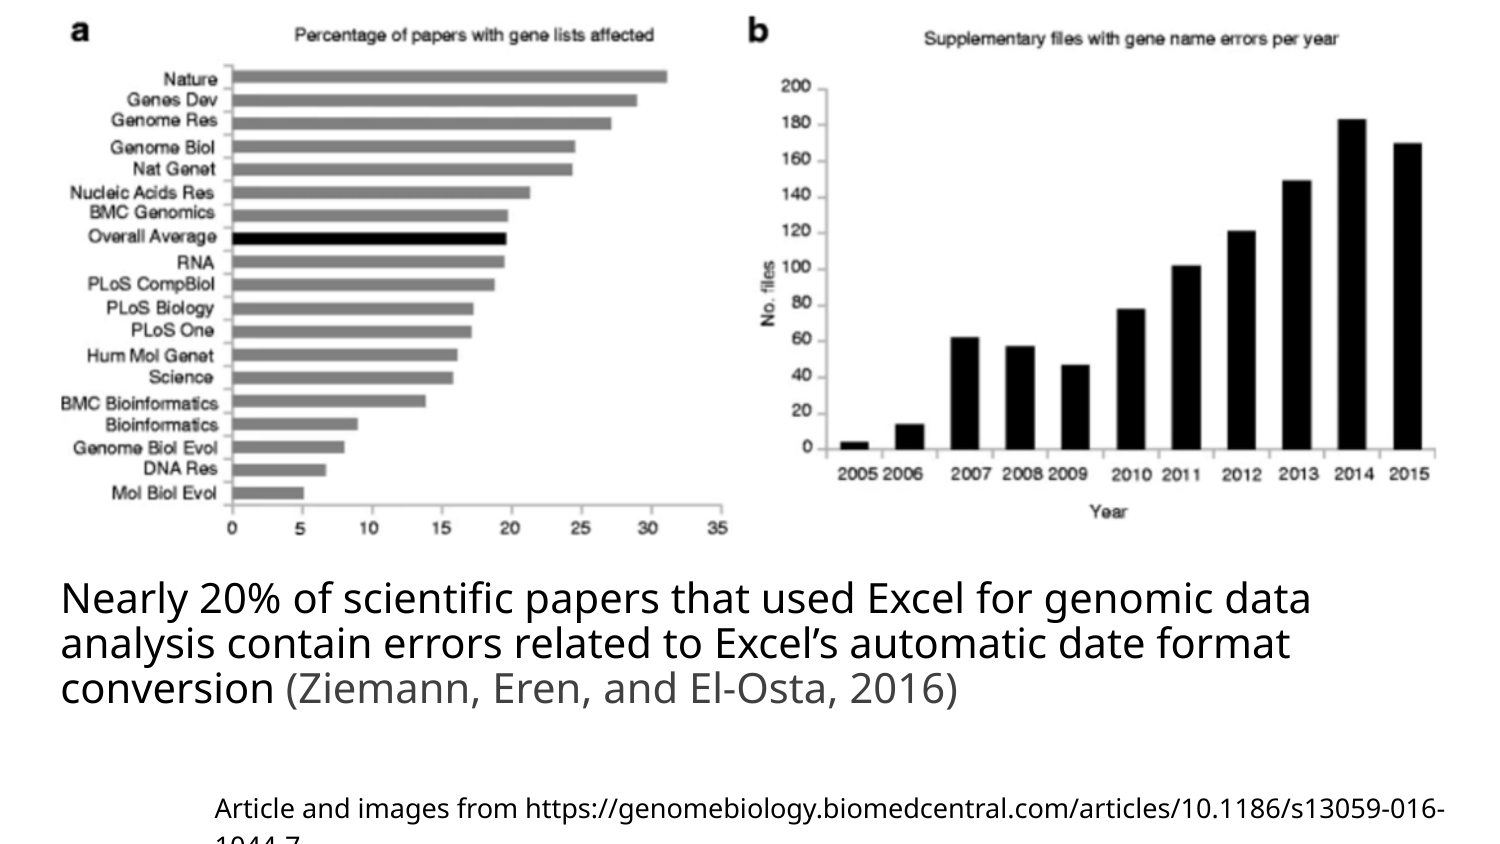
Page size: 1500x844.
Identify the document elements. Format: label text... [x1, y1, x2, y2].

picture [24, 0, 1476, 568]
text_box Nearly 20% of scientific papers that used Excel for genomic data analysis contain errors related to Excel’s automatic date format conversion (Ziemann, Eren, and El-Osta, 2016) [45, 577, 1362, 798]
text_box Article and images from https://genomebiology.biomedcentral.com/articles/10.1186/s13059-016-1044-7 [199, 771, 1475, 844]
